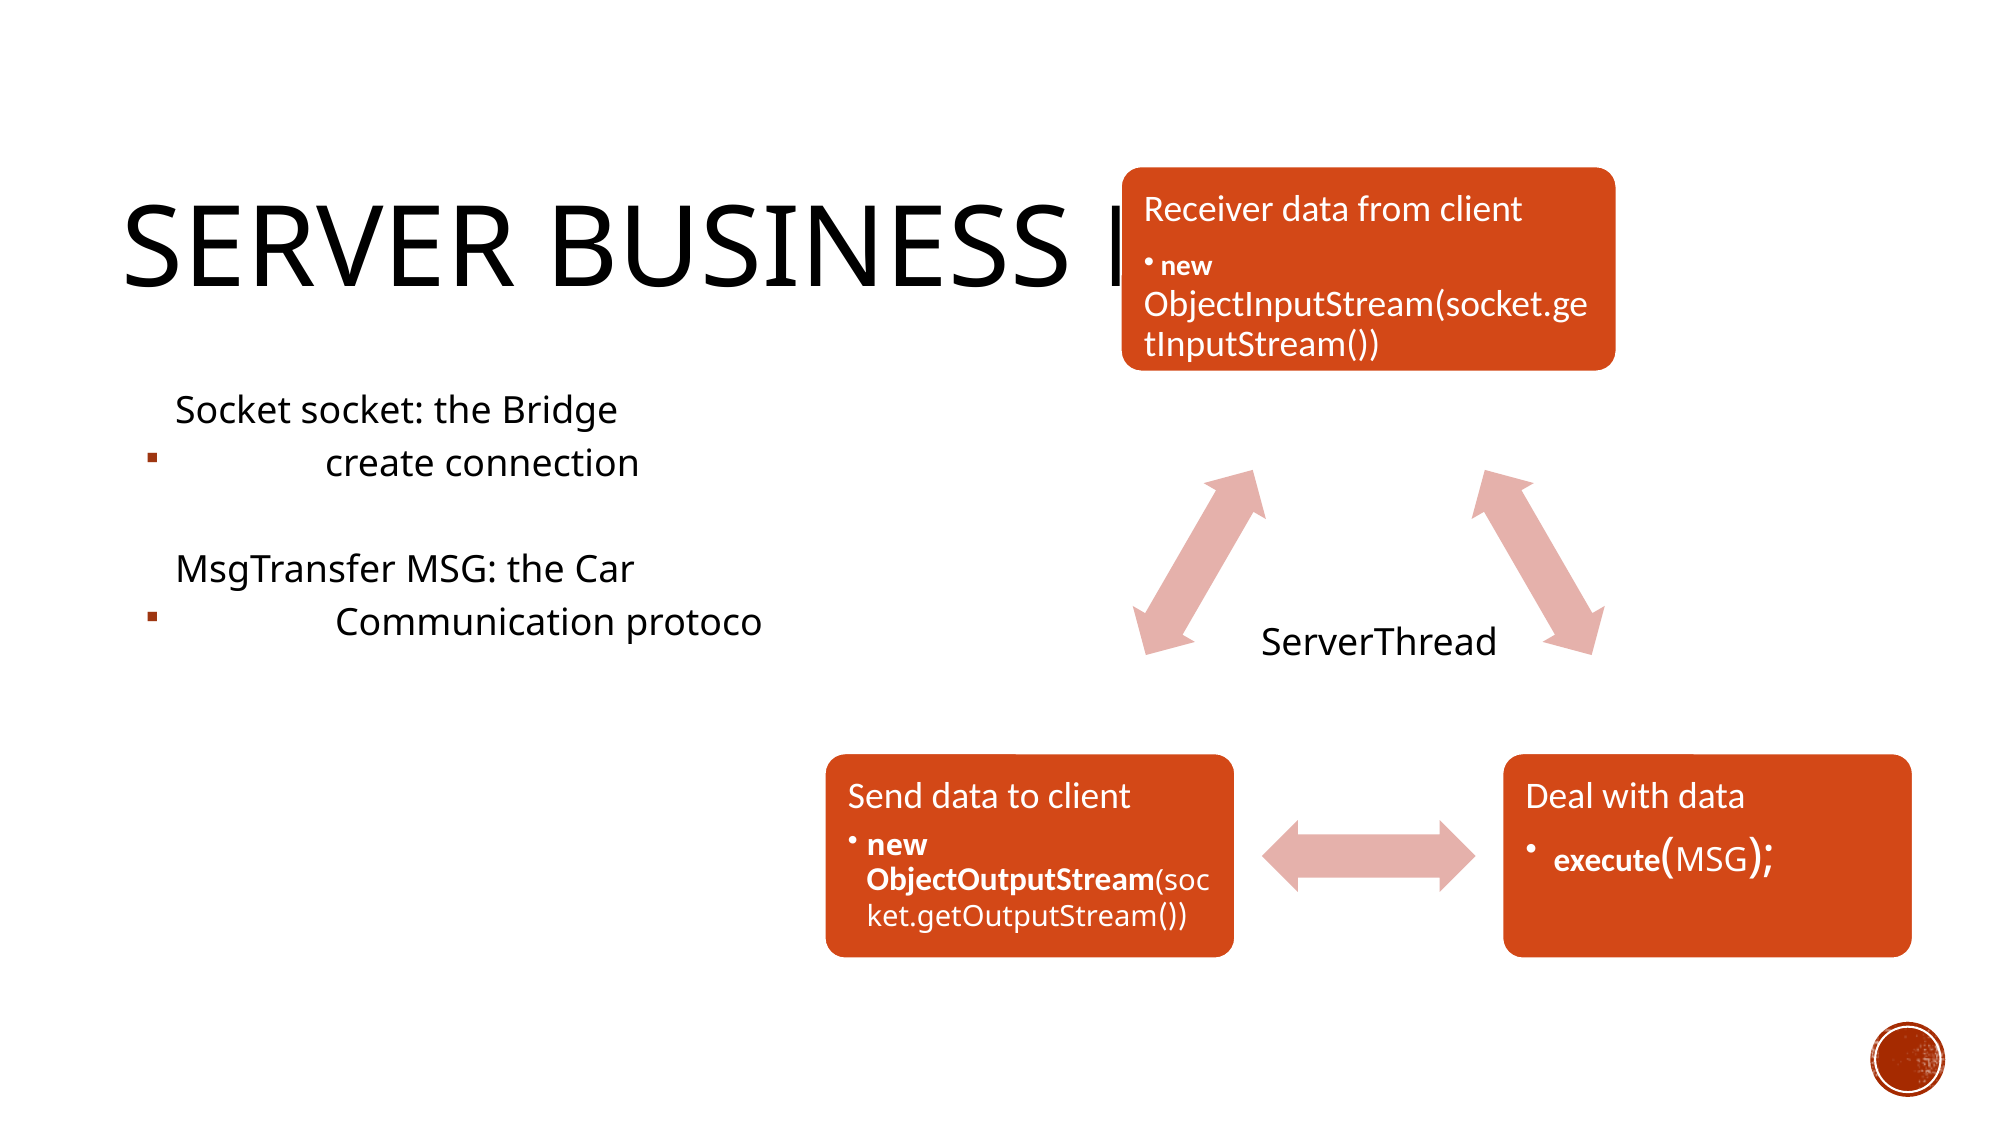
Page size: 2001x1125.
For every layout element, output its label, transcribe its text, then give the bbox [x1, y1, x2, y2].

list Socket socket: the Bridge create connection MsgTransfer MSG: the Car Communication protoco [85, 383, 614, 875]
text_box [615, 168, 2000, 957]
title Server Business Logic [106, 141, 1832, 360]
